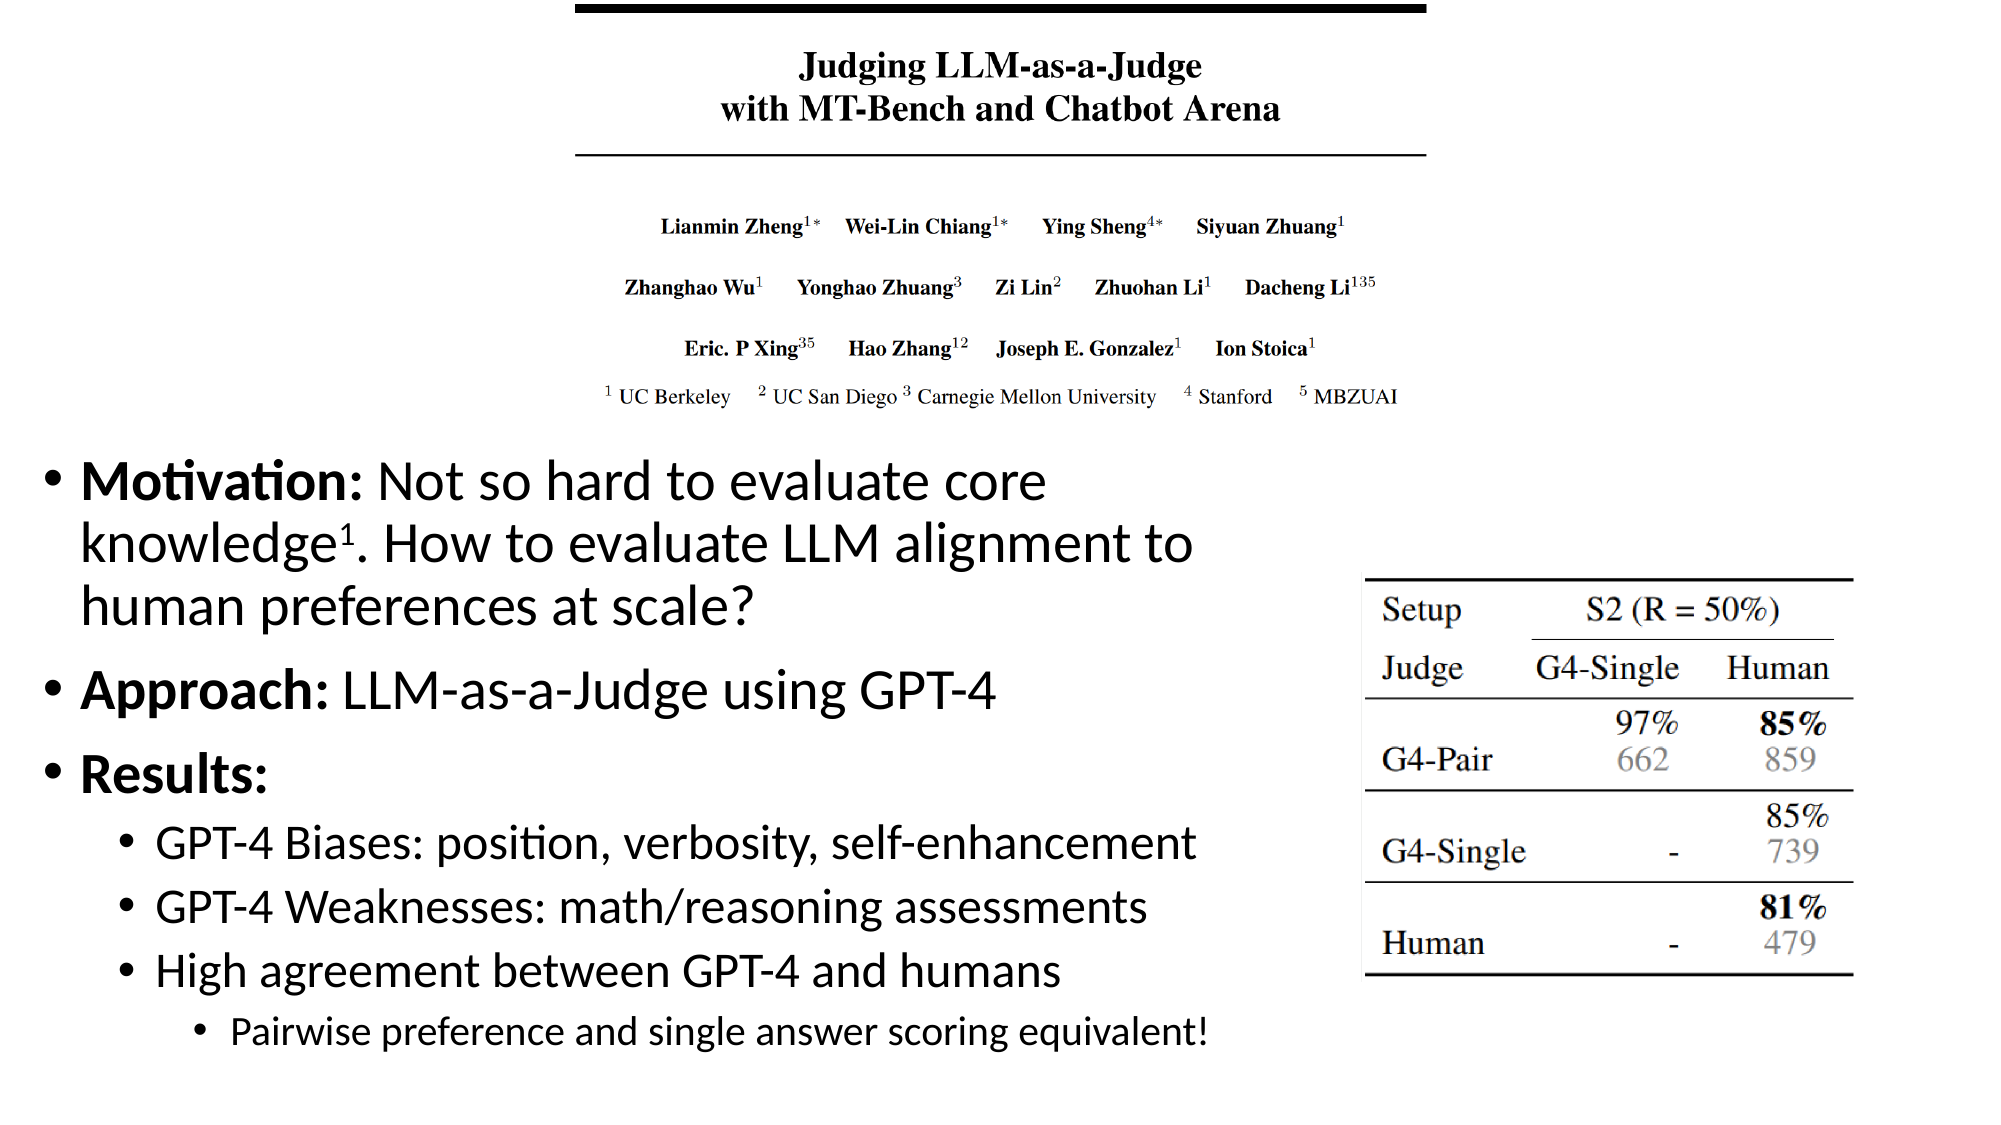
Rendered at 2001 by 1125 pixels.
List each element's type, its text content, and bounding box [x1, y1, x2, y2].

picture [570, 0, 1430, 410]
list Motivation: Not so hard to evaluate core knowledge1. How to evaluate LLM alignment to human preferences at scale? Approach: LLM-as-a-Judge using GPT-4 Results: GPT-4 Biases: position, verbosity, self-enhancement GPT-4 Weaknesses: math/reasoning assessments High agreement between GPT-4 and humans Pairwise preference and single answer scoring equivalent! [27, 442, 1268, 1125]
picture [1361, 572, 1859, 982]
